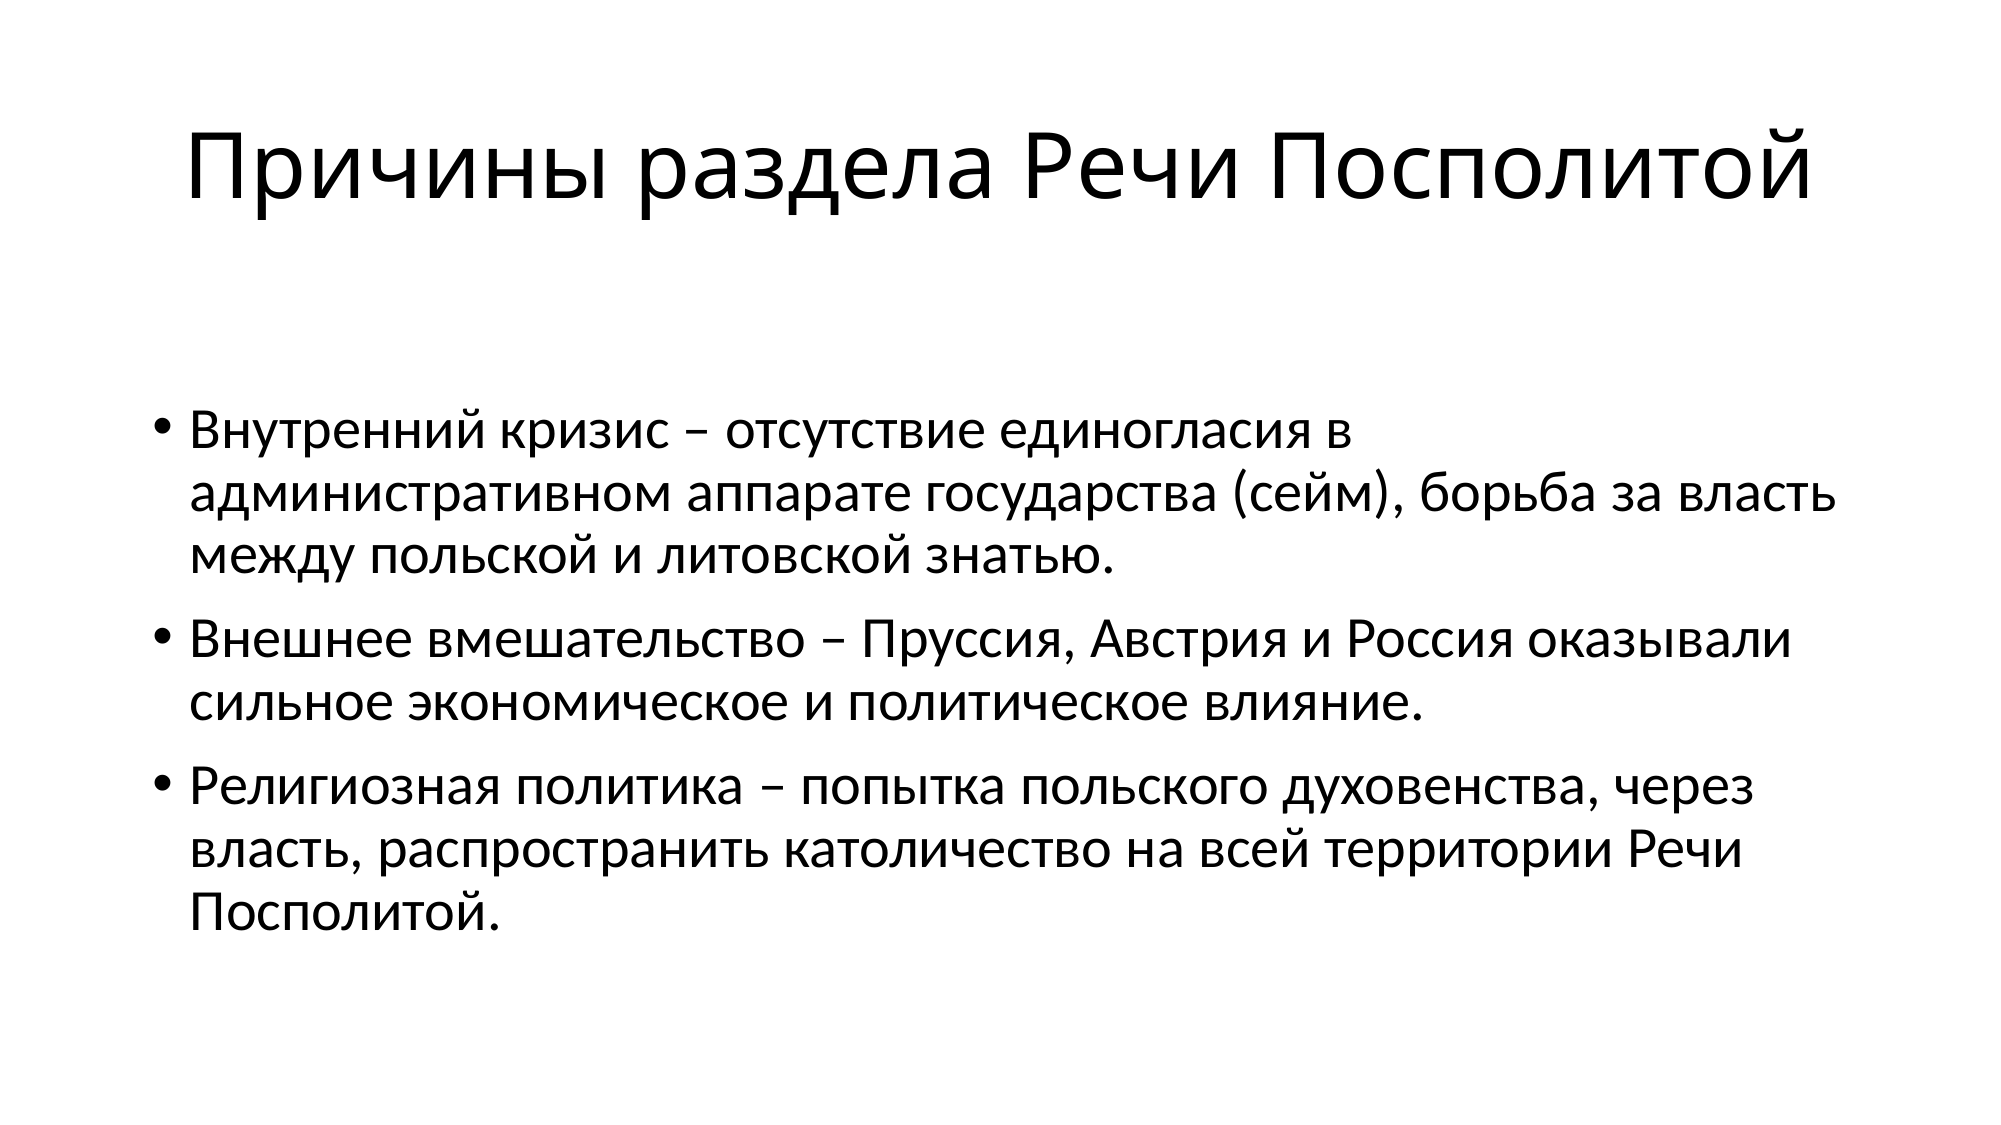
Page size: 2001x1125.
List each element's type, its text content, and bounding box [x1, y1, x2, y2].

title Причины раздела Речи Посполитой [137, 59, 1863, 278]
list Внутренний кризис – отсутствие единогласия в административном аппарате государства (сейм), борьба за власть между польской и литовской знатью. Внешнее вмешательство – Пруссия, Австрия и Россия оказывали сильное экономическое и политическое влияние. Религиозная политика – попытка польского духовенства, через власть, распространить католичество на всей территории Речи Посполитой. [137, 299, 1863, 1014]
